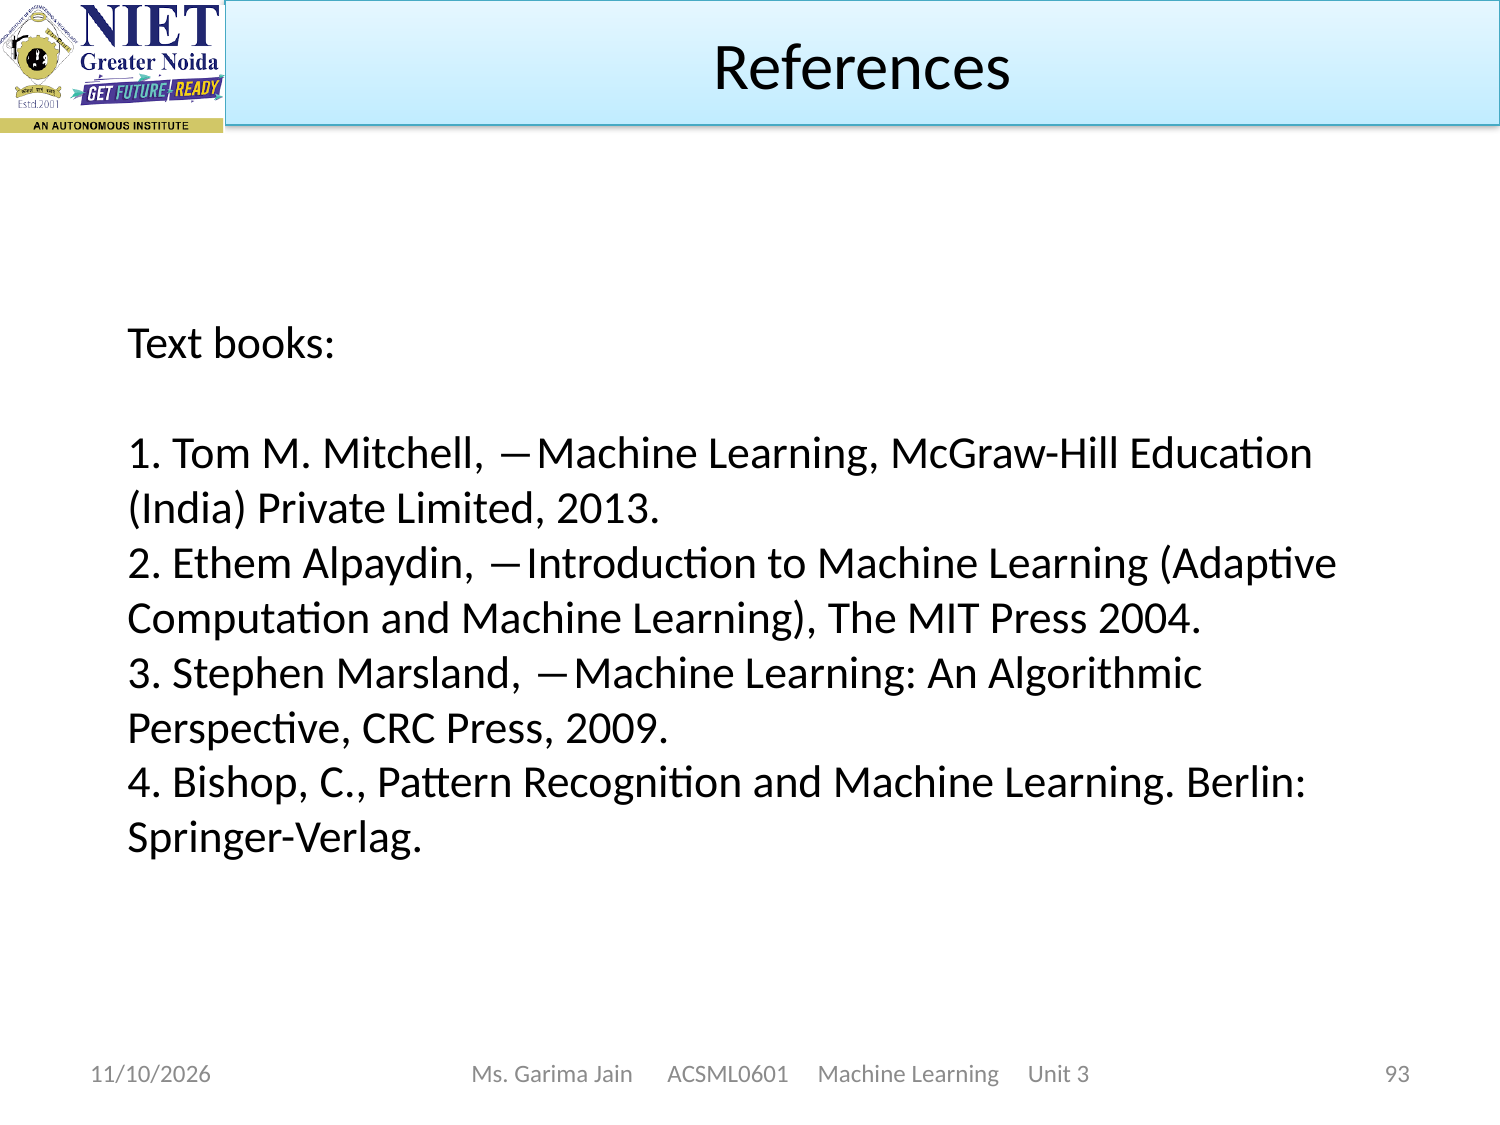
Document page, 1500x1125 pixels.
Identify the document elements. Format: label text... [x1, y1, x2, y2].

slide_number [75, 1042, 399, 1103]
picture [0, 0, 226, 133]
text_box Text books: 1. Tom M. Mitchell, ―Machine Learning, McGraw-Hill Education (India) Private Limited, 2013. 2. Ethem Alpaydin, ―Introduction to Machine Learning (Adaptive Computation and Machine Learning), The MIT Press 2004. 3. Stephen Marsland, ―Machine Learning: An Algorithmic Perspective, CRC Press, 2009. 4. Bishop, C., Pattern Recognition and Machine Learning. Berlin: Springer-Verlag. [112, 304, 1388, 870]
footer Ms. Garima Jain ACSML0601 Machine Learning Unit 3 [399, 1042, 1163, 1103]
slide_number 93 [1163, 1042, 1425, 1103]
text_box References [224, 0, 1500, 126]
